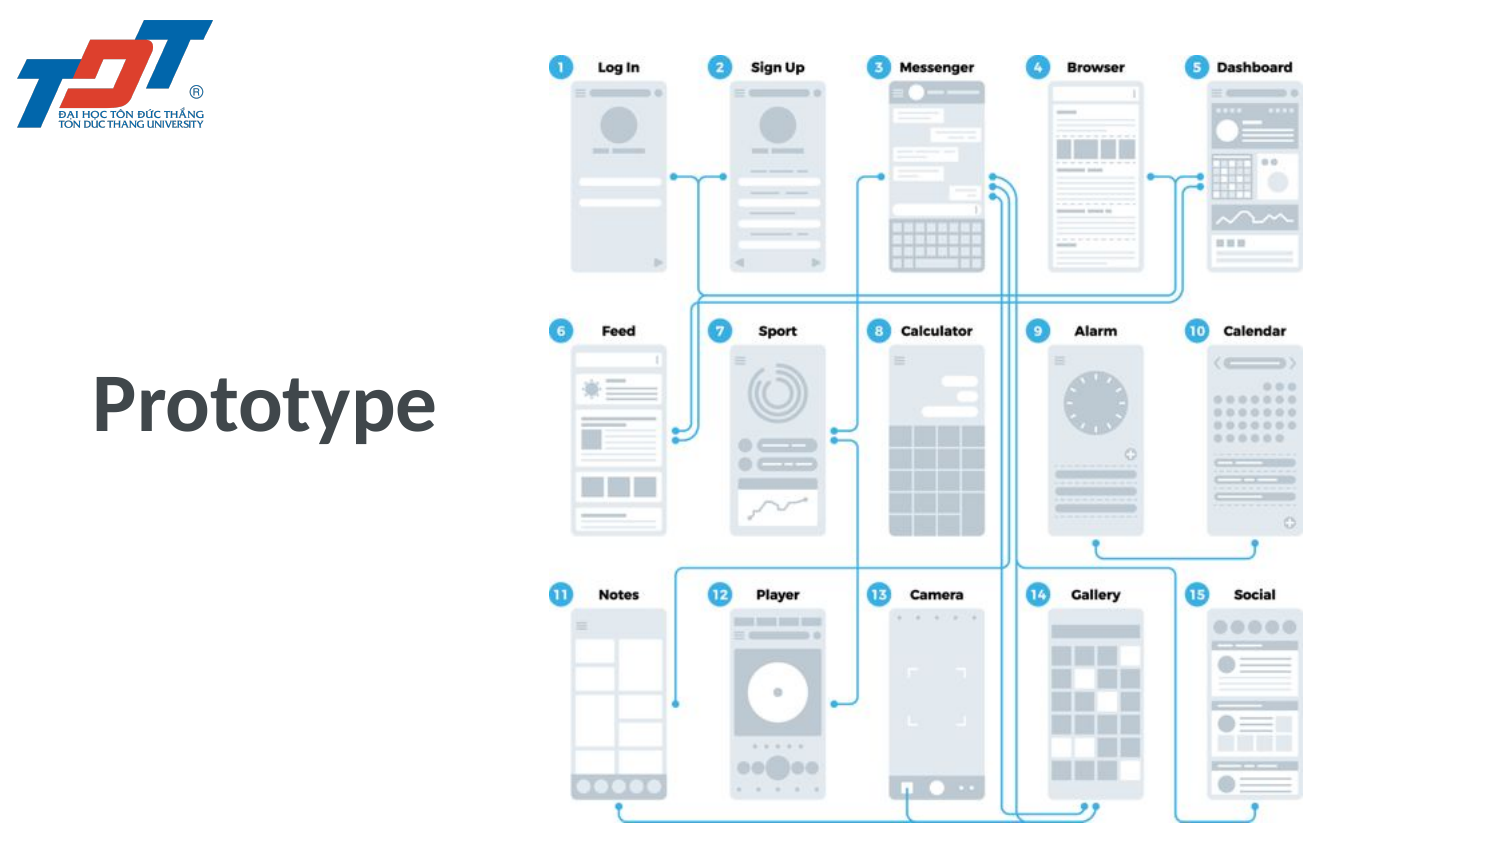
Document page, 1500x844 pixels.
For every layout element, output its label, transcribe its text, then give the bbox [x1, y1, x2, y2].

picture [548, 55, 1303, 823]
text_box Prototype [76, 374, 455, 464]
picture [17, 19, 213, 128]
